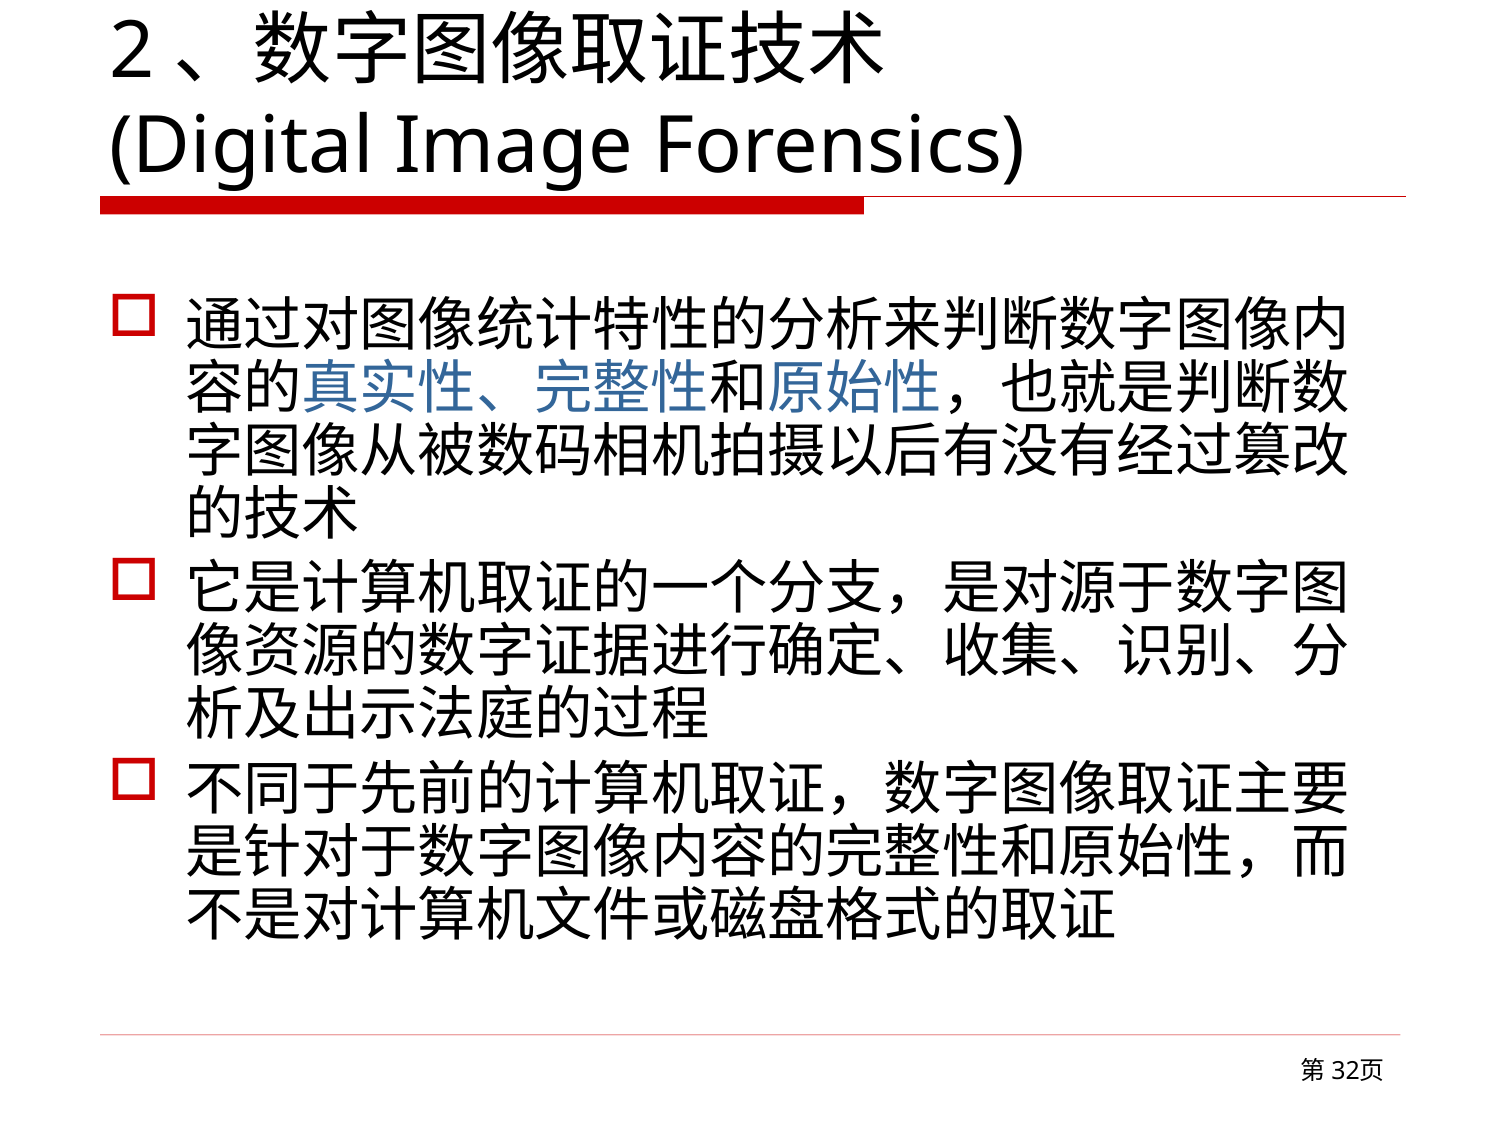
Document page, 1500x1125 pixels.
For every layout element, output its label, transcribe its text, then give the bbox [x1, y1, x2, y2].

title 2、数字图像取证技术 (Digital Image Forensics) [94, 50, 1407, 197]
list 通过对图像统计特性的分析来判断数字图像内容的真实性、完整性和原始性，也就是判断数字图像从被数码相机拍摄以后有没有经过篡改的技术 它是计算机取证的一个分支，是对源于数字图像资源的数字证据进行确定、收集、识别、分析及出示法庭的过程 不同于先前的计算机取证，数字图像取证主要是针对于数字图像内容的完整性和原始性，而不是对计算机文件或磁盘格式的取证 [92, 287, 1406, 988]
slide_number [1074, 1046, 1401, 1103]
